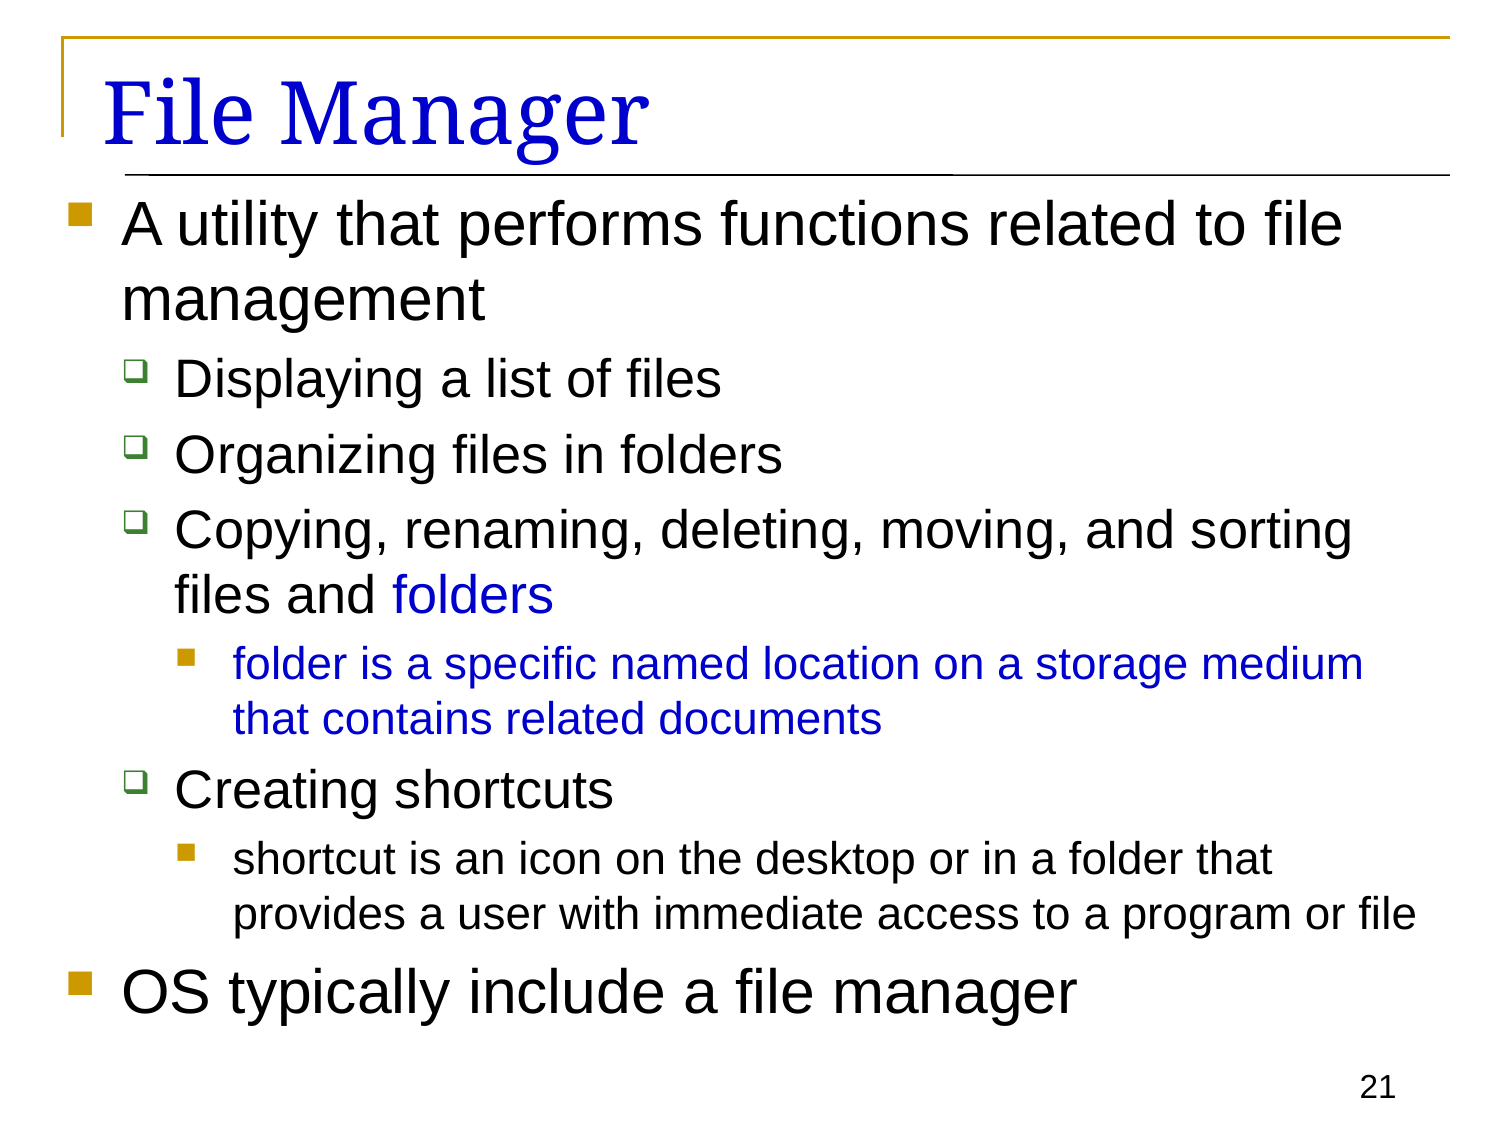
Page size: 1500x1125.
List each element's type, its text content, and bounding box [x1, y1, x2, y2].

list A utility that performs functions related to file management Displaying a list of files Organizing files in folders Copying, renaming, deleting, moving, and sorting files and folders folder is a specific named location on a storage medium that contains related documents Creating shortcuts shortcut is an icon on the desktop or in a folder that provides a user with immediate access to a program or file OS typically include a file manager [49, 174, 1451, 1076]
title File Manager [87, 49, 1451, 174]
